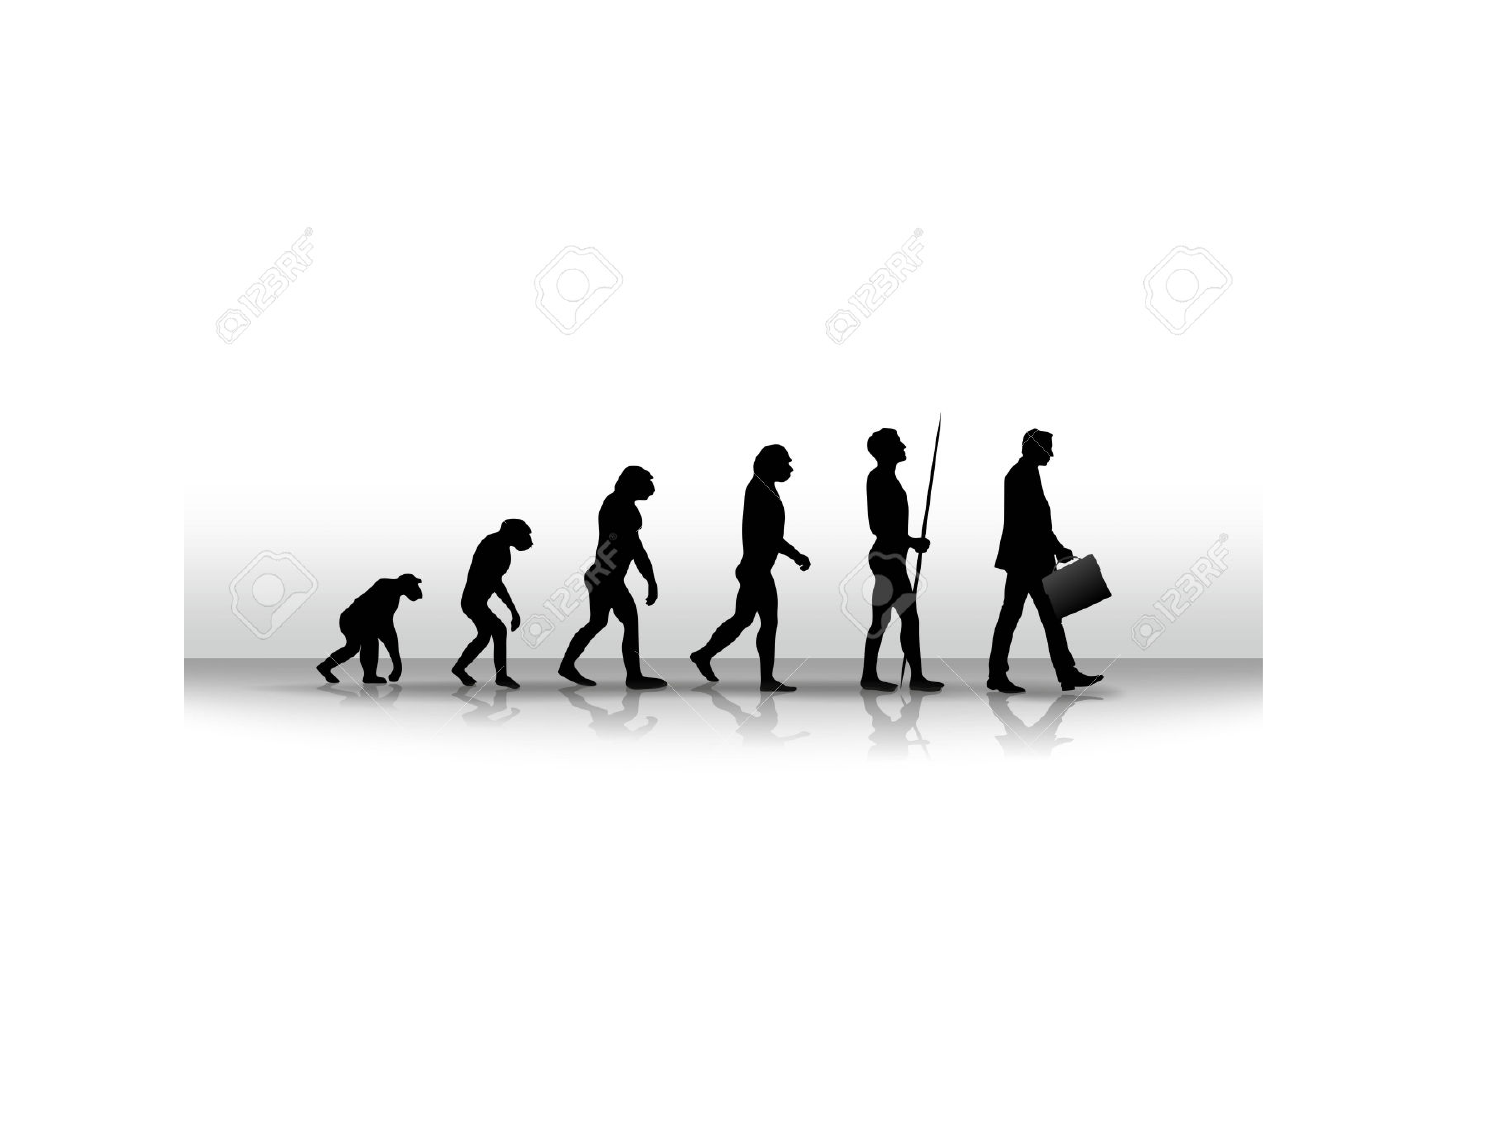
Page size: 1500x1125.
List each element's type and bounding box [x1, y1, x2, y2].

picture [184, 200, 1264, 834]
